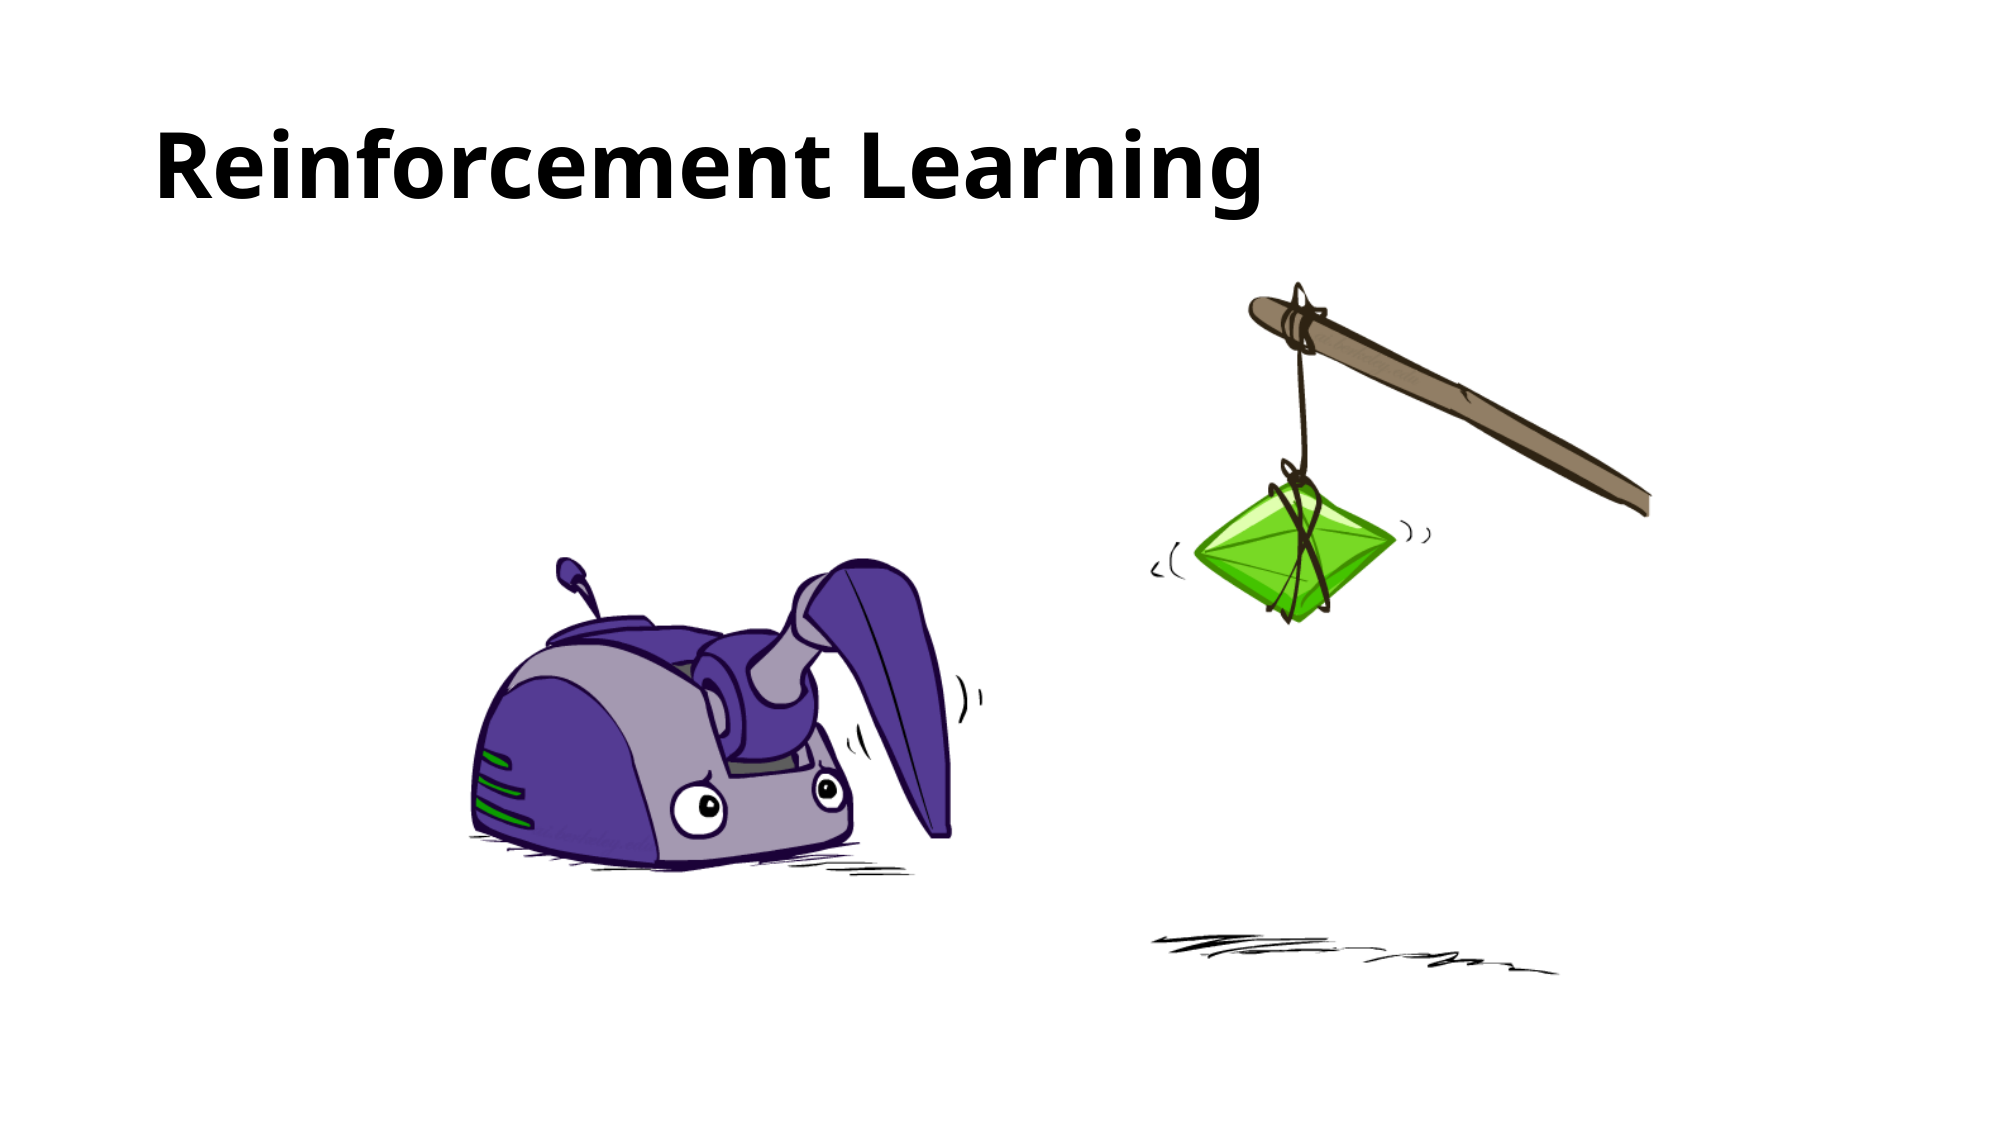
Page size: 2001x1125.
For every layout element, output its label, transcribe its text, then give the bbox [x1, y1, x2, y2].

title Reinforcement Learning [137, 59, 1863, 278]
picture [369, 261, 1663, 988]
